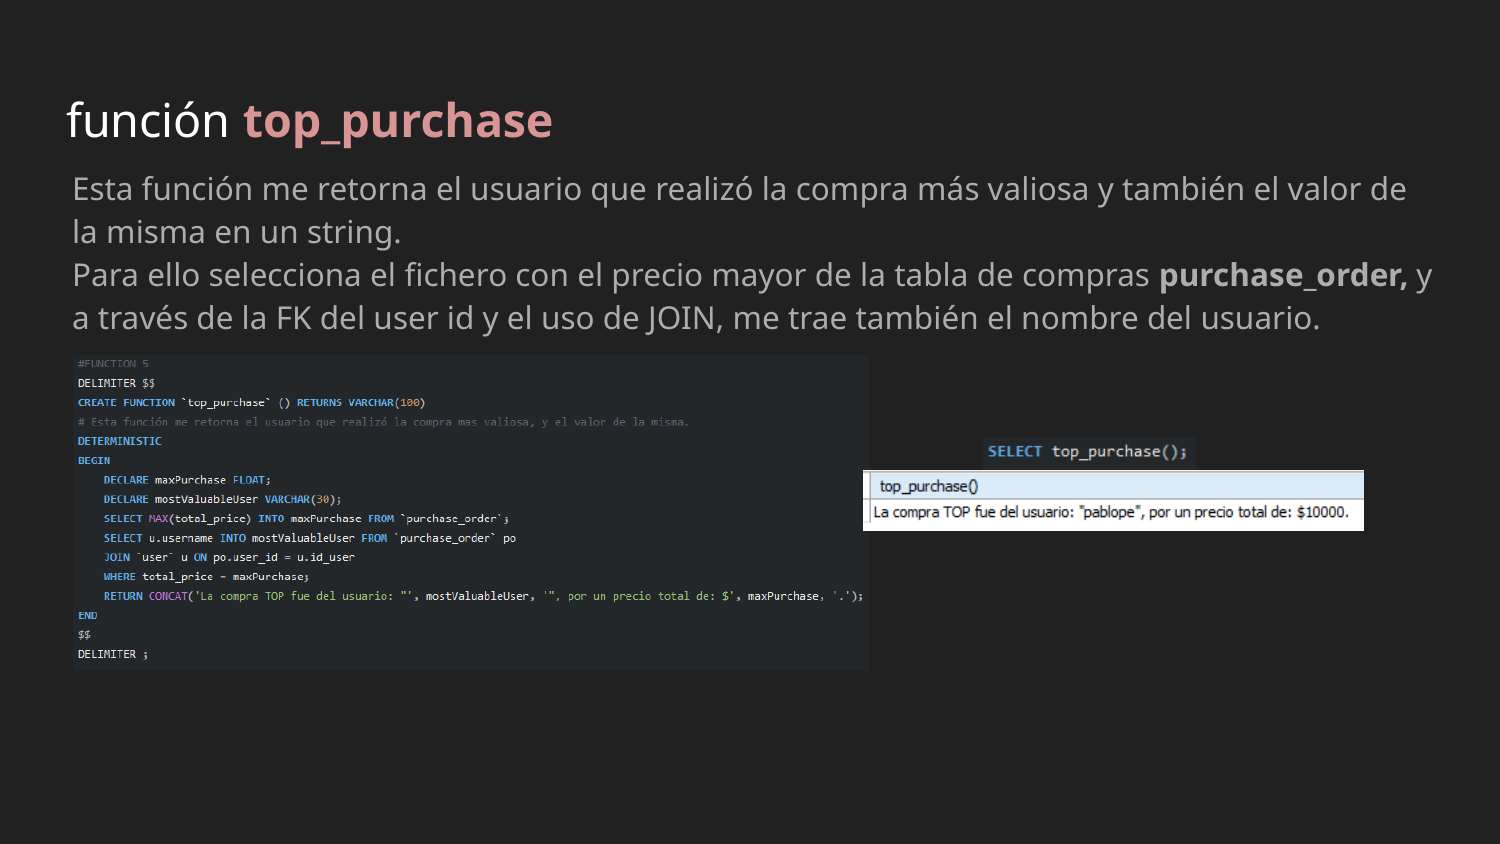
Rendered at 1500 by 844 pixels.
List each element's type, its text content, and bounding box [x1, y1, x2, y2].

picture [73, 355, 1364, 671]
title función top_purchase [51, 72, 1449, 167]
title Esta función me retorna el usuario que realizó la compra más valiosa y también el valor de la misma en un string. Para ello selecciona el fichero con el precio mayor de la tabla de compras purchase_order, y a través de la FK del user id y el uso de JOIN, me trae también el nombre del usuario. [57, 151, 1455, 393]
